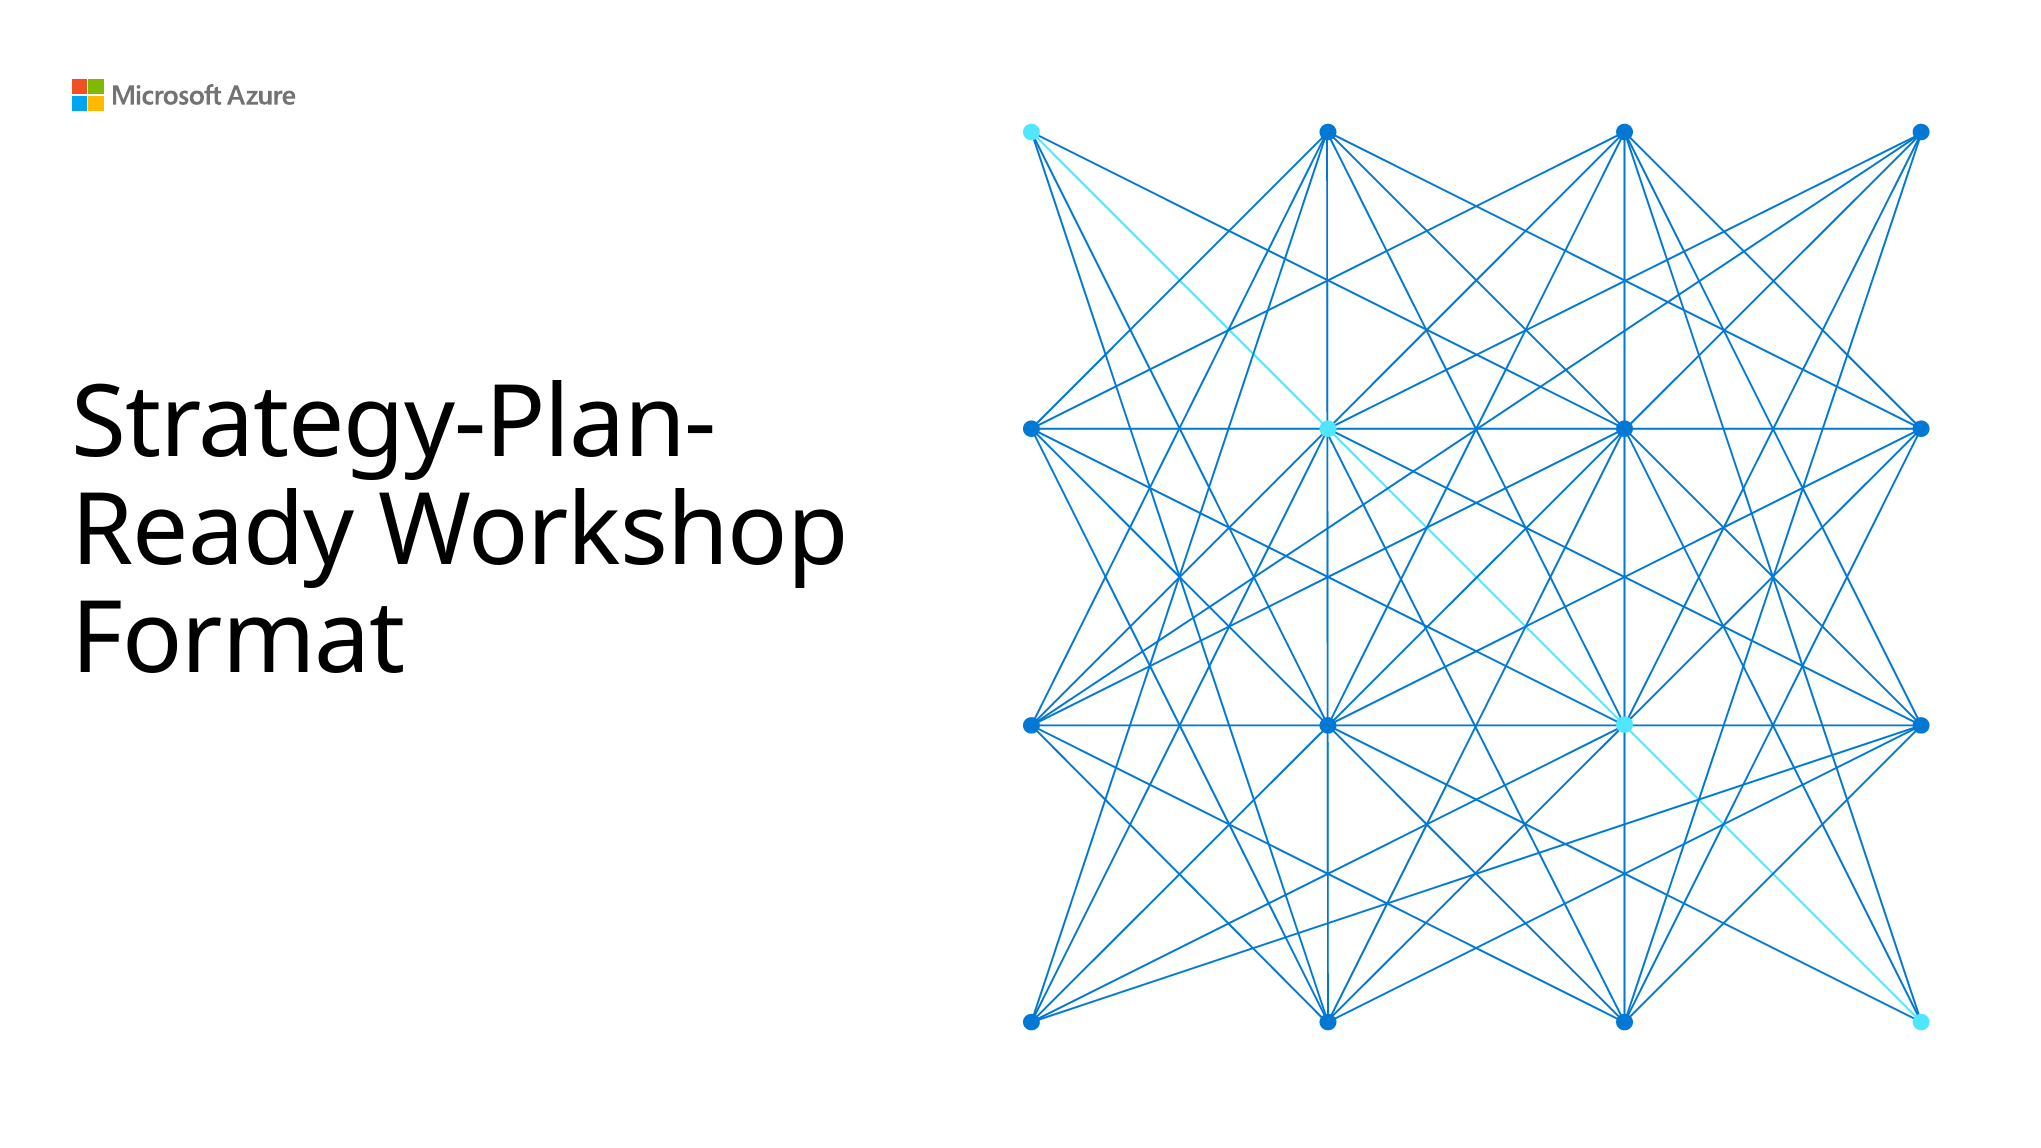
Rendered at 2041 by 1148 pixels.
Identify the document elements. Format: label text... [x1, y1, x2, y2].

title Strategy-Plan-Ready Workshop Format [71, 423, 981, 724]
picture [980, 0, 1980, 1148]
